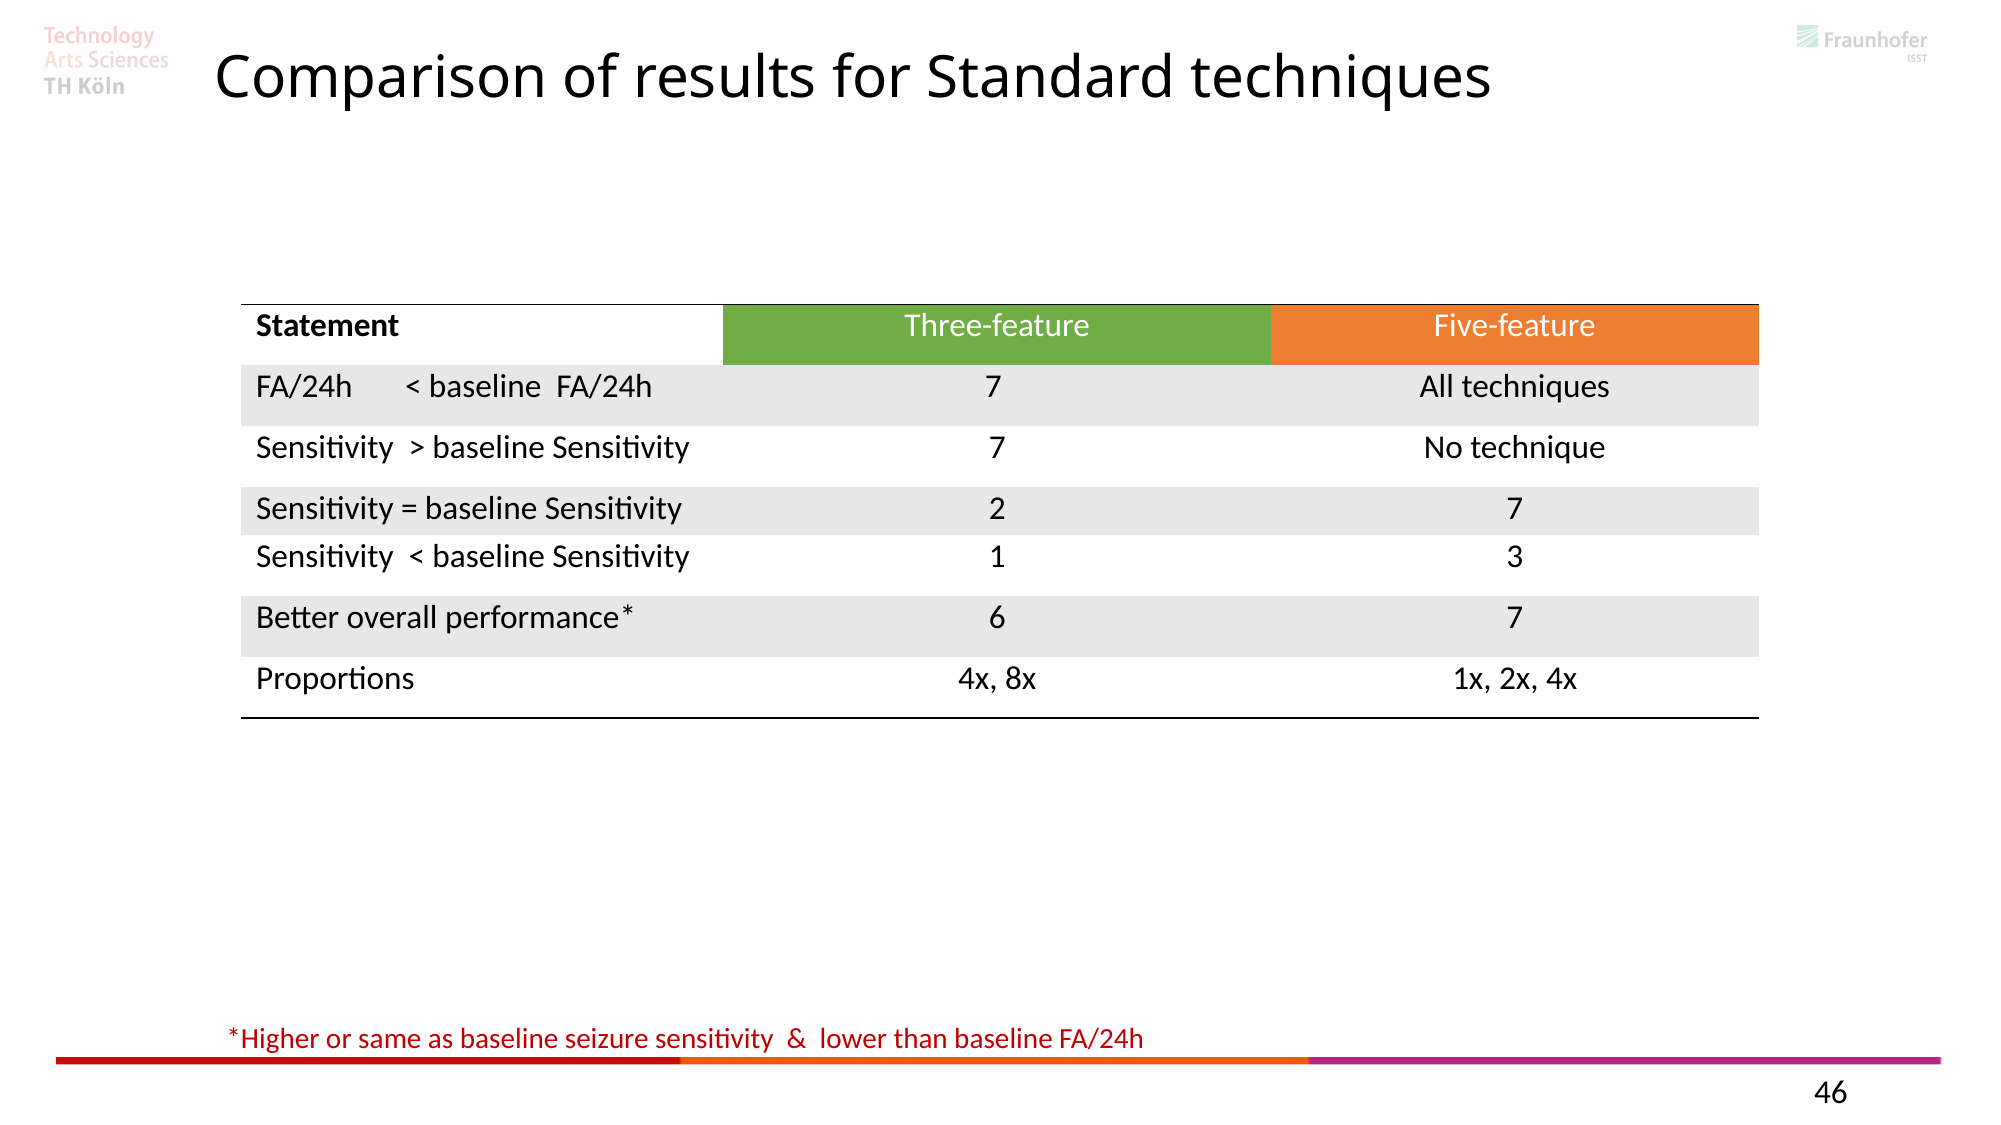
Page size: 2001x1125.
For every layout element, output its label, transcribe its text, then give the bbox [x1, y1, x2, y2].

text_box 46 [1412, 1062, 1863, 1123]
table_cell 7 [1271, 487, 1759, 535]
text_box Comparison of results for Standard techniques [168, 12, 1894, 144]
table_cell 1x, 2x, 4x [1271, 657, 1759, 717]
table_cell 1 [723, 535, 1271, 596]
table_cell 7 [723, 426, 1271, 487]
table_cell 7 [723, 365, 1271, 426]
table_cell 4x, 8x [723, 657, 1271, 717]
table_cell All techniques [1271, 365, 1759, 426]
table_header Five-feature [1271, 305, 1759, 365]
table_cell Sensitivity > baseline Sensitivity [241, 426, 723, 487]
table_cell 2 [723, 487, 1271, 535]
table_cell No technique [1271, 426, 1759, 487]
table_cell Sensitivity < baseline Sensitivity [241, 535, 723, 596]
table_header Statement [241, 305, 723, 365]
table_cell Better overall performance* [241, 596, 723, 657]
table_cell FA/24h < baseline FA/24h [241, 365, 723, 426]
text_box *Higher or same as baseline seizure sensitivity & lower than baseline FA/24h [211, 1012, 1160, 1062]
table_cell Sensitivity = baseline Sensitivity [241, 487, 723, 535]
table_cell Proportions [241, 657, 723, 717]
table_cell 6 [723, 596, 1271, 657]
table_header Three-feature [723, 305, 1271, 365]
picture [55, 1057, 1945, 1066]
table_cell 7 [1271, 596, 1759, 657]
table_cell 3 [1271, 535, 1759, 596]
